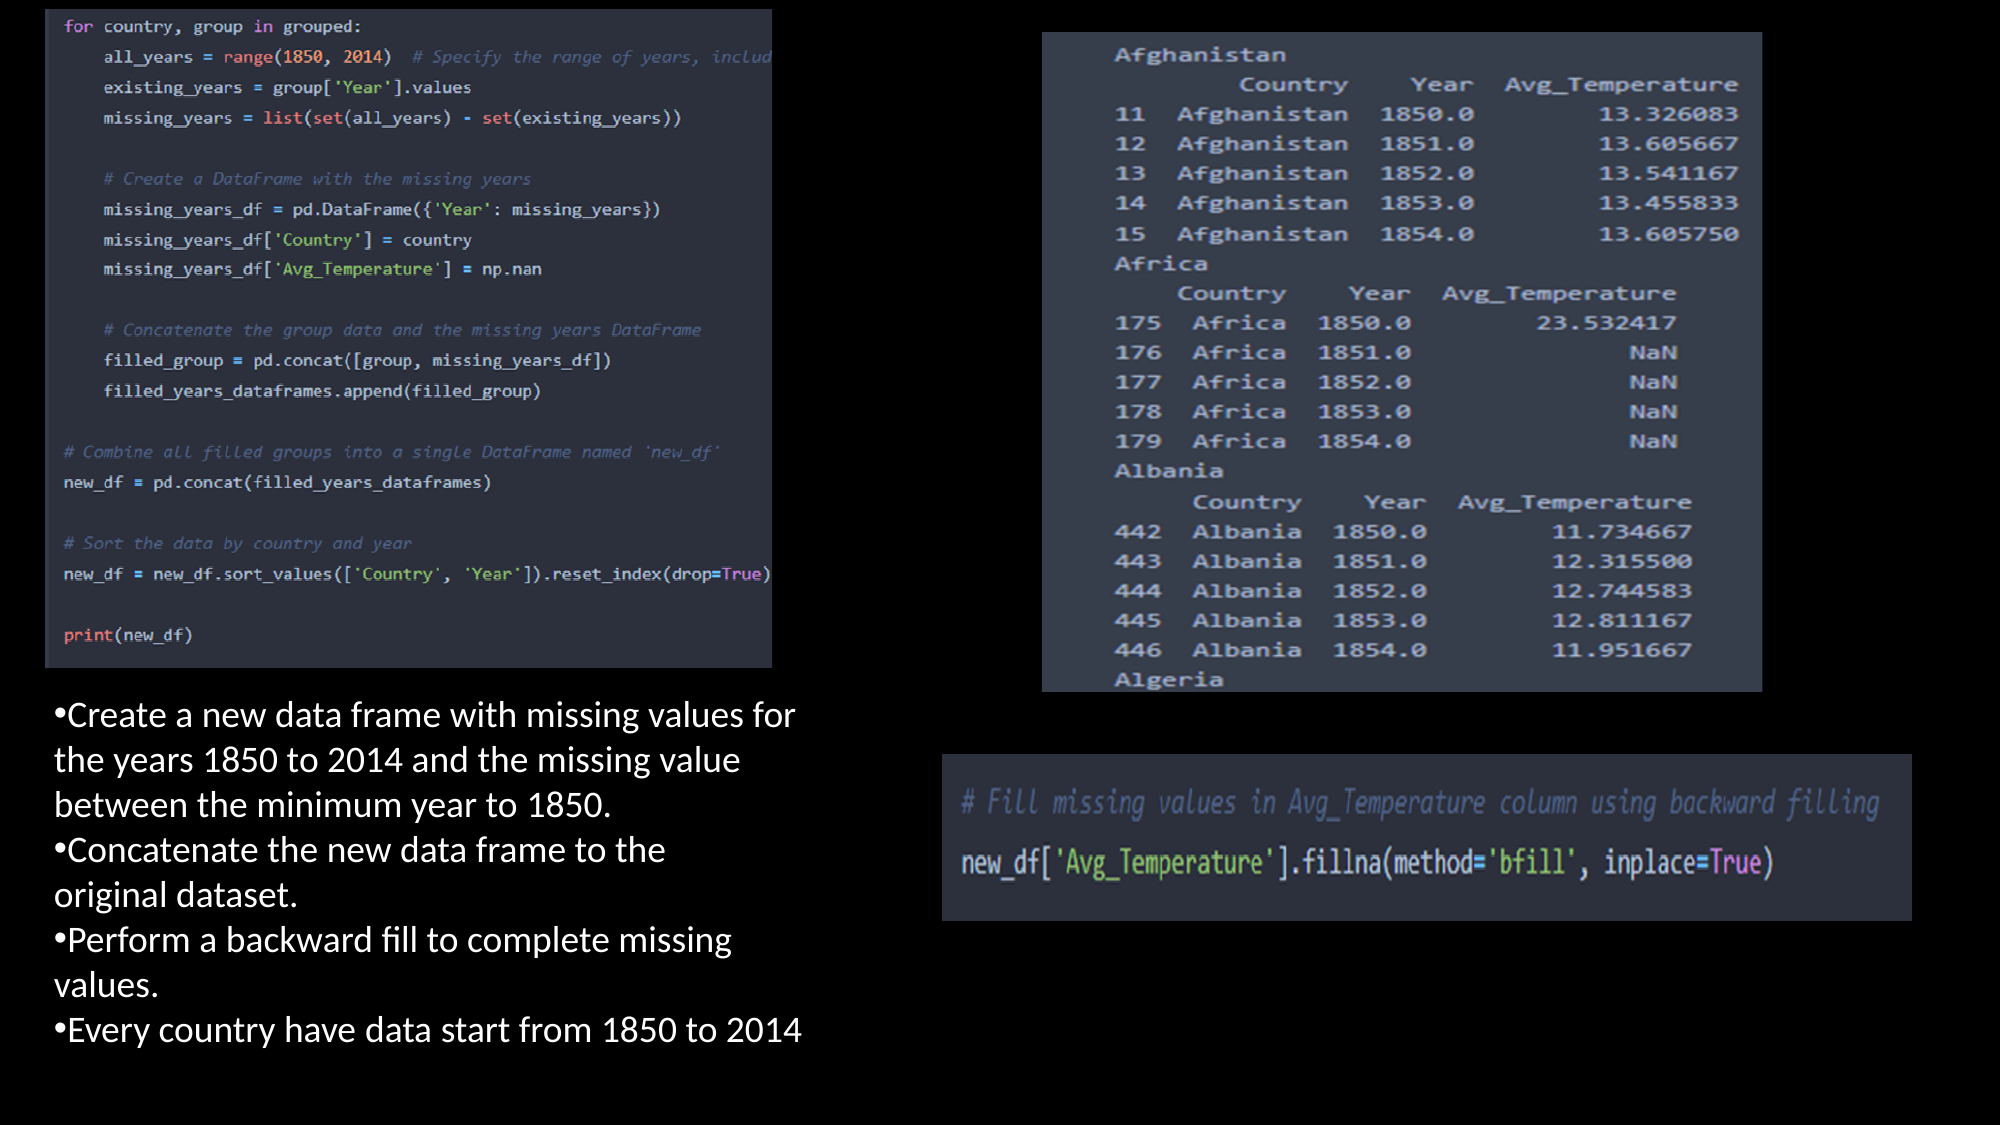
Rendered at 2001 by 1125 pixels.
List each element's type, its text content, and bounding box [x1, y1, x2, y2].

picture [45, 9, 773, 669]
picture [942, 754, 1912, 921]
text_box Create a new data frame with missing values for the years 1850 to 2014 and the missing value between the minimum year to 1850. Concatenate the new data frame to the original dataset.​ Perform a backward fill to complete missing values.​ ​Every country have data start from 1850 to 2014 [39, 682, 847, 1058]
picture [1041, 32, 1763, 692]
